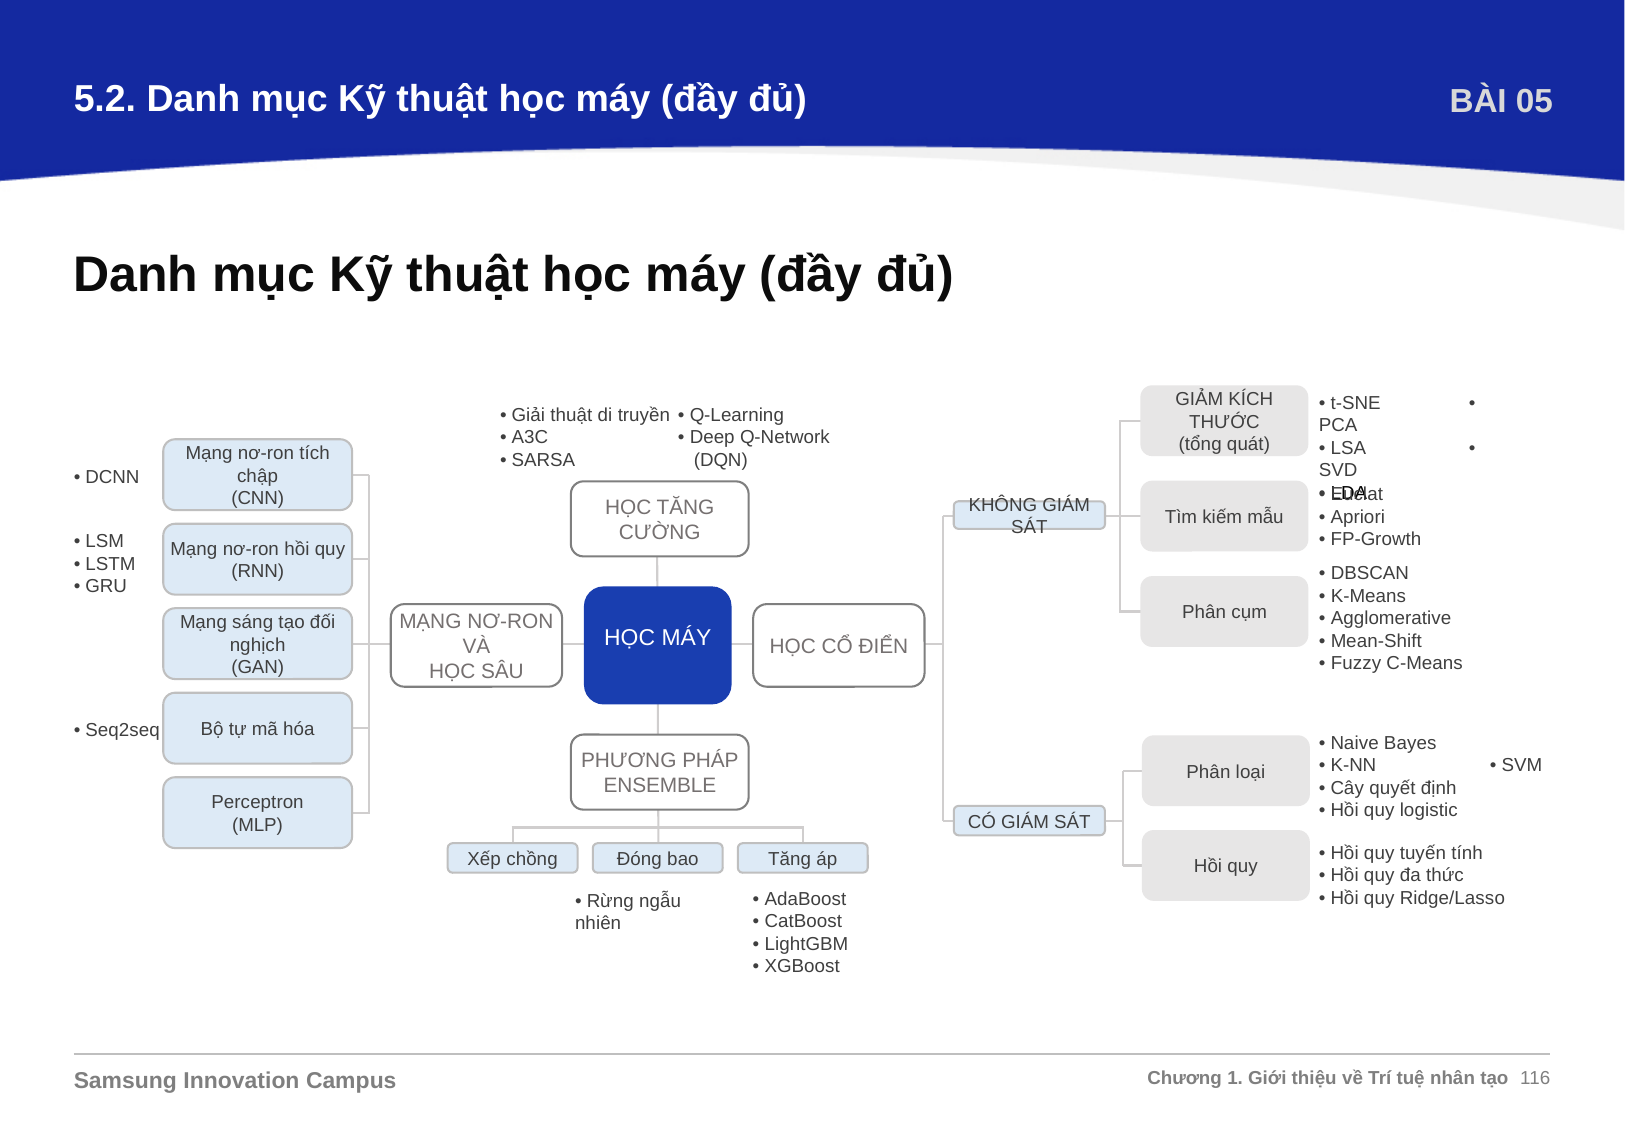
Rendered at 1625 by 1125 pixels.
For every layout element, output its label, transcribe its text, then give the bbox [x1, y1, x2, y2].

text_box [73, 73, 1554, 120]
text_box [73, 385, 1571, 978]
text_box Danh mục Kỹ thuật học máy (đầy đủ) [73, 241, 1551, 302]
picture [0, 0, 1625, 1125]
